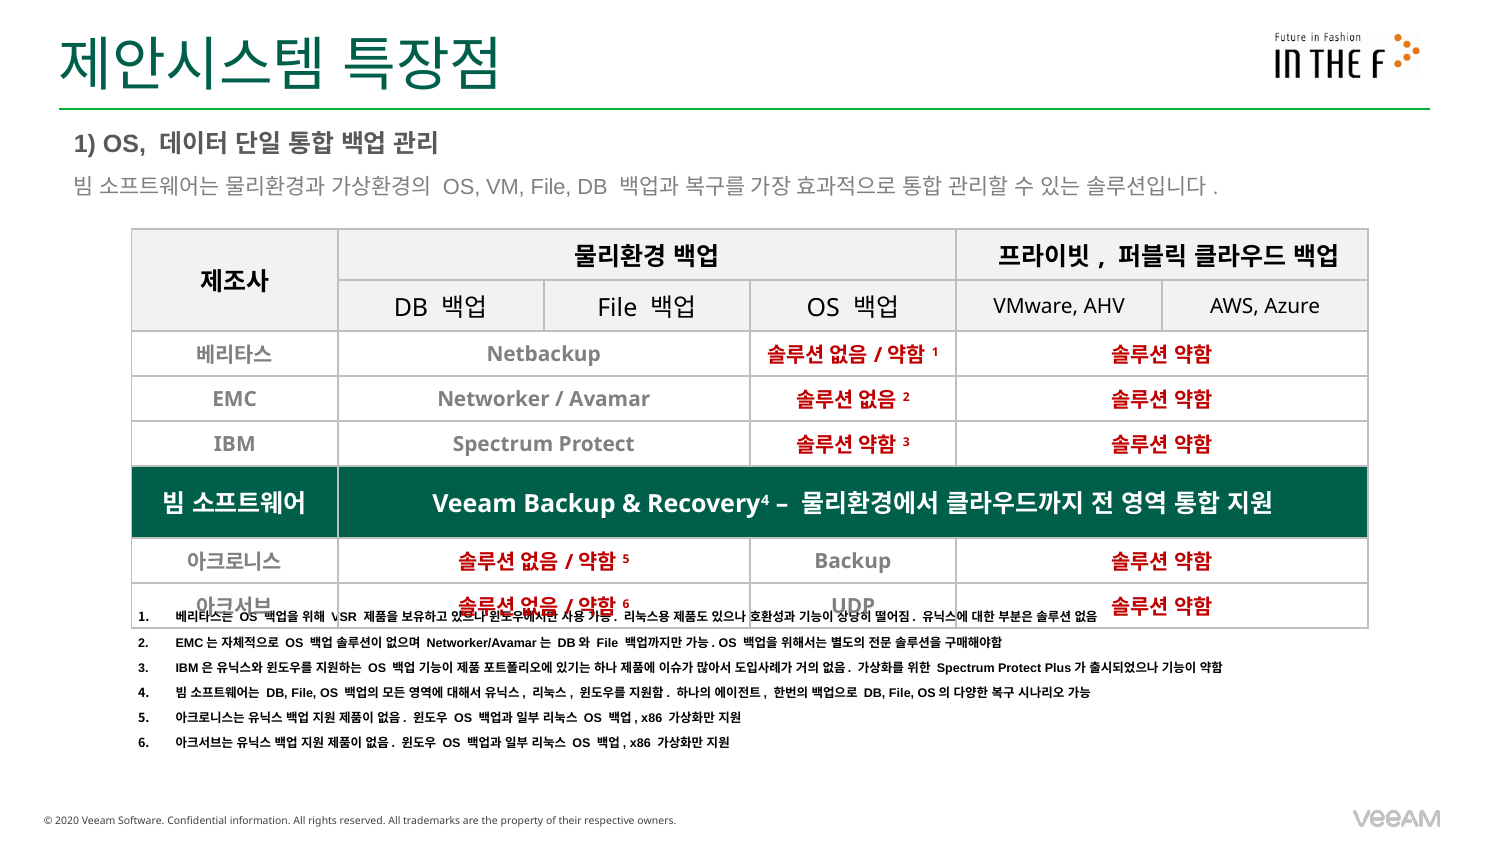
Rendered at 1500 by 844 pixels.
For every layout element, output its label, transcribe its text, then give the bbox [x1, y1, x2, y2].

table_header 물리환경 백업 [339, 230, 955, 279]
text_box 1) OS, 데이터 단일 통합 백업 관리 [59, 123, 1500, 171]
table_cell File 백업 [545, 281, 749, 330]
table_header 프라이빗, 퍼블릭 클라우드 백업 [957, 230, 1367, 279]
table_cell 솔루션 없음/약함5 [339, 539, 749, 582]
text_box 베리타스는 OS 백업을 위해 VSR 제품을 보유하고 있으나 윈도우에서만 사용 가능. 리눅스용 제품도 있으나 호환성과 기능이 상당히 떨어짐. 유닉스에 대한 부분은 솔루션 없음 EMC는 자체적으로 OS 백업 솔루션이 없으며 Networker/Avamar는 DB와 File 백업까지만 가능. OS 백업을 위해서는 별도의 전문 솔루션을 구매해야함 IBM은 유닉스와 윈도우를 지원하는 OS 백업 기능이 제품 포트폴리오에 있기는 하나 제품에 이슈가 많아서 도입사례가 거의 없음. 가상화를 위한 Spectrum Protect Plus가 출시되었으나 기능이 약함 빔 소프트웨어는 DB, File, OS 백업의 모든 영역에 대해서 유닉스, 리눅스, 윈도우를 지원함. 하나의 에이전트, 한번의 백업으로 DB, File, OS의 다양한 복구 시나리오 가능 아크로니스는 유닉스 백업 지원 제품이 없음. 윈도우 OS 백업과 일부 리눅스 OS 백업, x86 가상화만 지원 아크서브는 유닉스 백업 지원 제품이 없음. 윈도우 OS 백업과 일부 리눅스 OS 백업, x86 가상화만 지원 [123, 603, 1500, 776]
table_cell 솔루션 없음/약함6 [339, 584, 749, 627]
table_cell EMC [132, 377, 337, 420]
table_cell Veeam Backup & Recovery4 – 물리환경에서 클라우드까지 전 영역 통합 지원 [339, 467, 1367, 537]
table_cell Netbackup [339, 332, 749, 375]
table_cell 솔루션 약함 [957, 422, 1367, 465]
table_cell 솔루션 약함 [957, 539, 1367, 582]
table_cell DB 백업 [339, 281, 543, 330]
table_cell OS 백업 [751, 281, 955, 330]
table_cell 솔루션 없음/약함1 [751, 332, 955, 375]
table_cell 솔루션 없음2 [751, 377, 955, 420]
table_header 제조사 [132, 230, 337, 330]
table_cell 솔루션 약함 [957, 332, 1367, 375]
table_cell 베리타스 [132, 332, 337, 375]
table_cell 솔루션 약함3 [751, 422, 955, 465]
table_cell VMware, AHV [957, 281, 1161, 330]
table_cell 빔 소프트웨어 [132, 467, 337, 537]
table_cell AWS, Azure [1163, 281, 1367, 330]
table_cell 솔루션 약함 [957, 584, 1367, 627]
table_cell 솔루션 약함 [957, 377, 1367, 420]
table_cell Networker / Avamar [339, 377, 749, 420]
table_cell UDP [751, 584, 955, 627]
table_cell Backup [751, 539, 955, 582]
table_cell Spectrum Protect [339, 422, 749, 465]
title 제안시스템 특장점 [59, 26, 1442, 98]
table_cell 아크로니스 [132, 539, 337, 582]
text_box 빔 소프트웨어는 물리환경과 가상환경의 OS, VM, File, DB 백업과 복구를 가장 효과적으로 통합 관리할 수 있는 솔루션입니다. [58, 165, 1476, 211]
table_cell IBM [132, 422, 337, 465]
picture [1272, 30, 1423, 82]
table_cell 아크서브 [132, 584, 337, 627]
